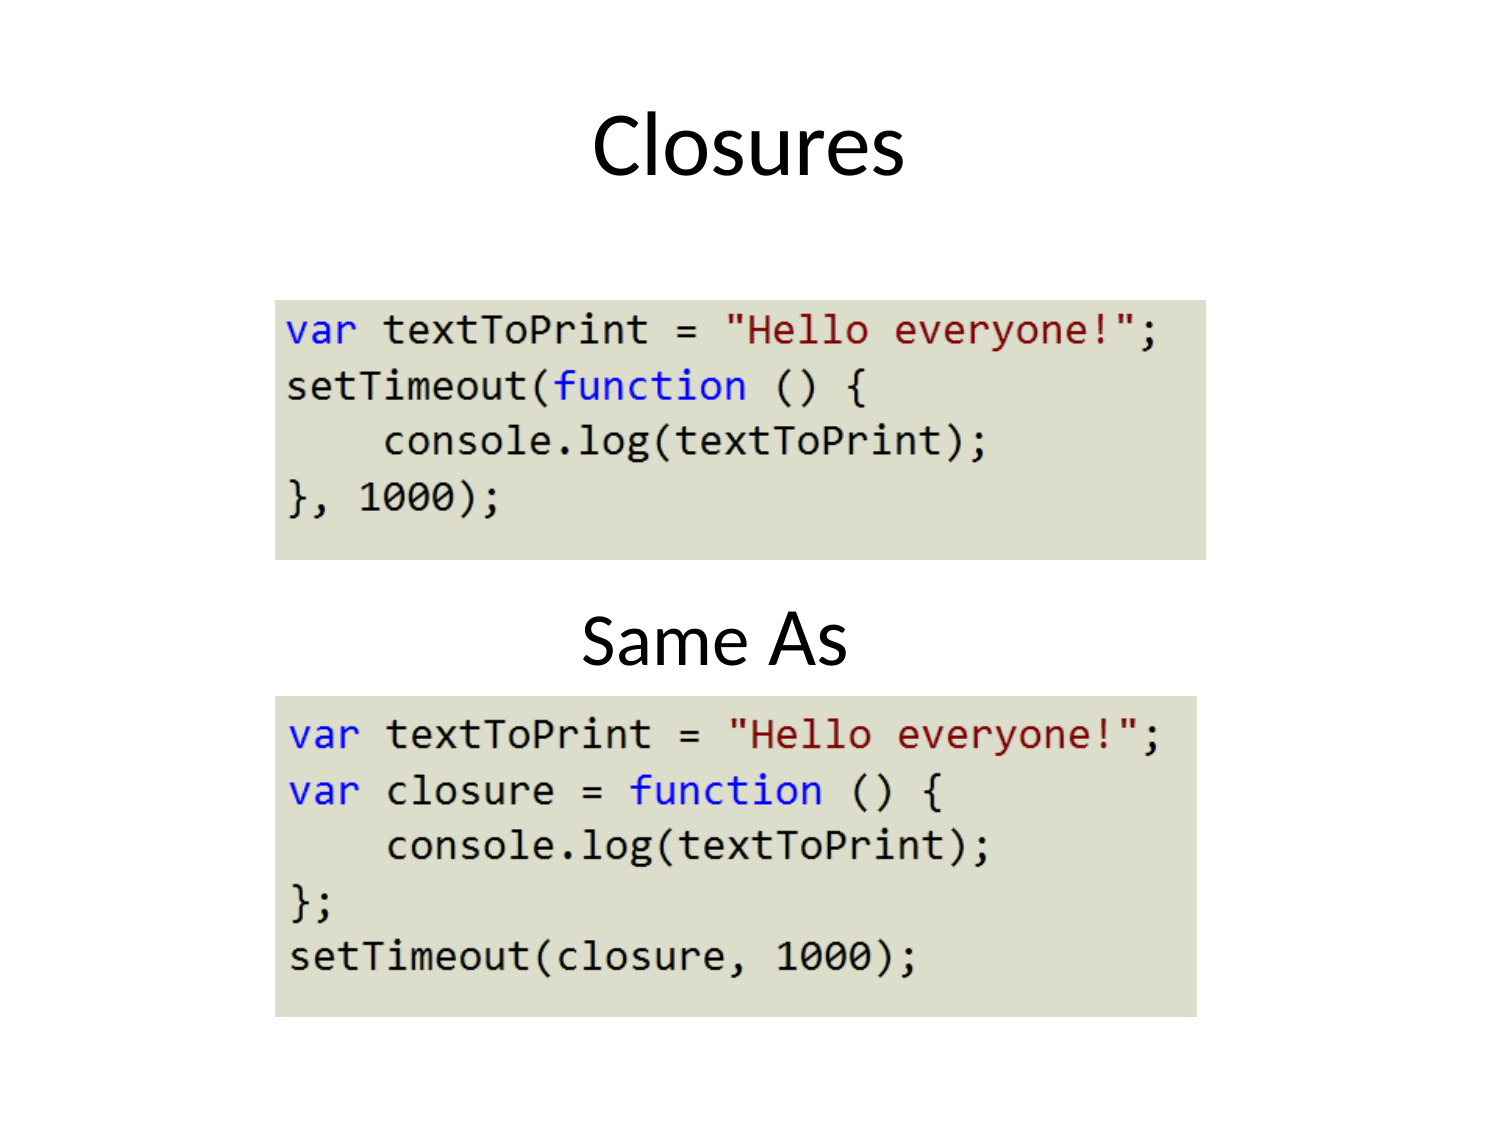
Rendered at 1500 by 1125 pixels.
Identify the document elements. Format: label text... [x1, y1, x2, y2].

picture [274, 299, 1207, 560]
title Closures [75, 45, 1425, 233]
text_box Same As [567, 575, 914, 690]
picture [274, 696, 1198, 1017]
